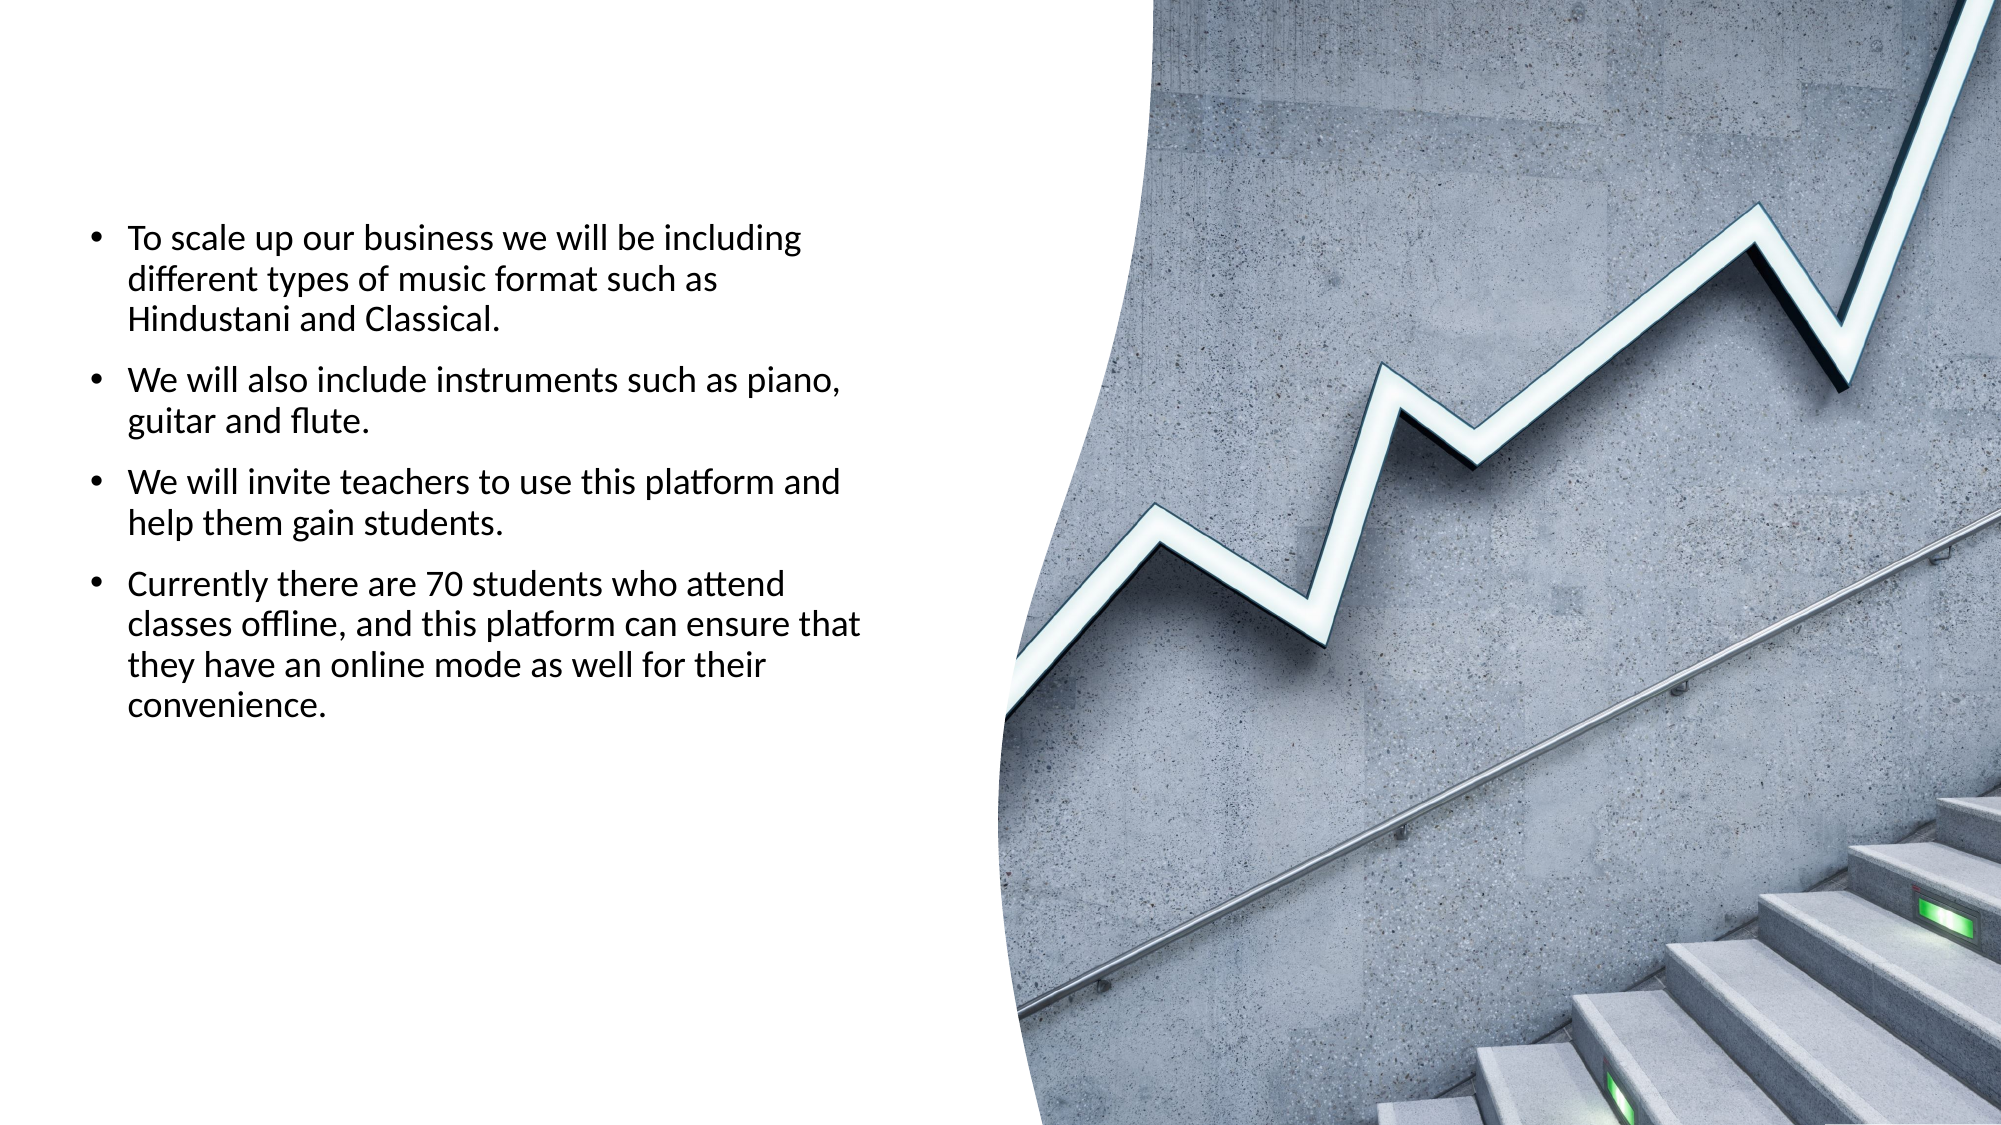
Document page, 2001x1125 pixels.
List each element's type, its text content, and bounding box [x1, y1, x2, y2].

list To scale up our business we will be including different types of music format such as Hindustani and Classical. We will also include instruments such as piano, guitar and flute. We will invite teachers to use this platform and help them gain students. Currently there are 70 students who attend classes offline, and this platform can ensure that they have an online mode as well for their convenience. [75, 210, 888, 1029]
picture [998, 0, 2001, 1125]
